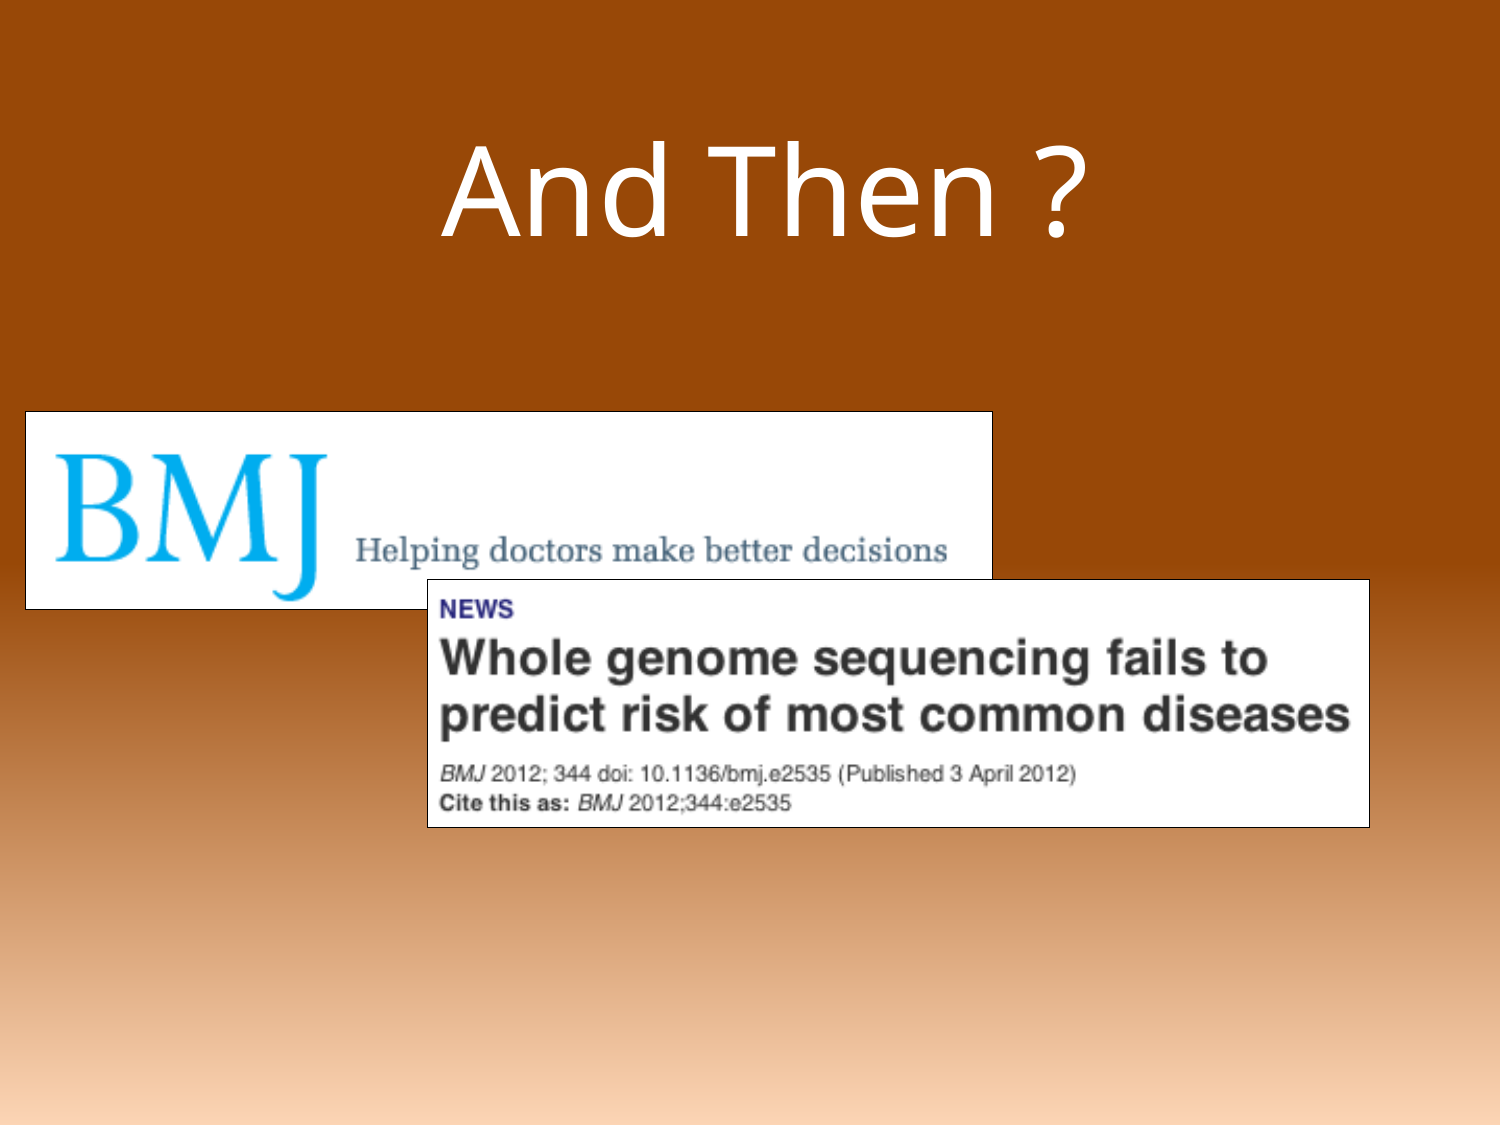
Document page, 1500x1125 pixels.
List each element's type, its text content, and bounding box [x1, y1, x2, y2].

title And Then ? [67, 74, 1464, 298]
picture [25, 411, 1370, 828]
